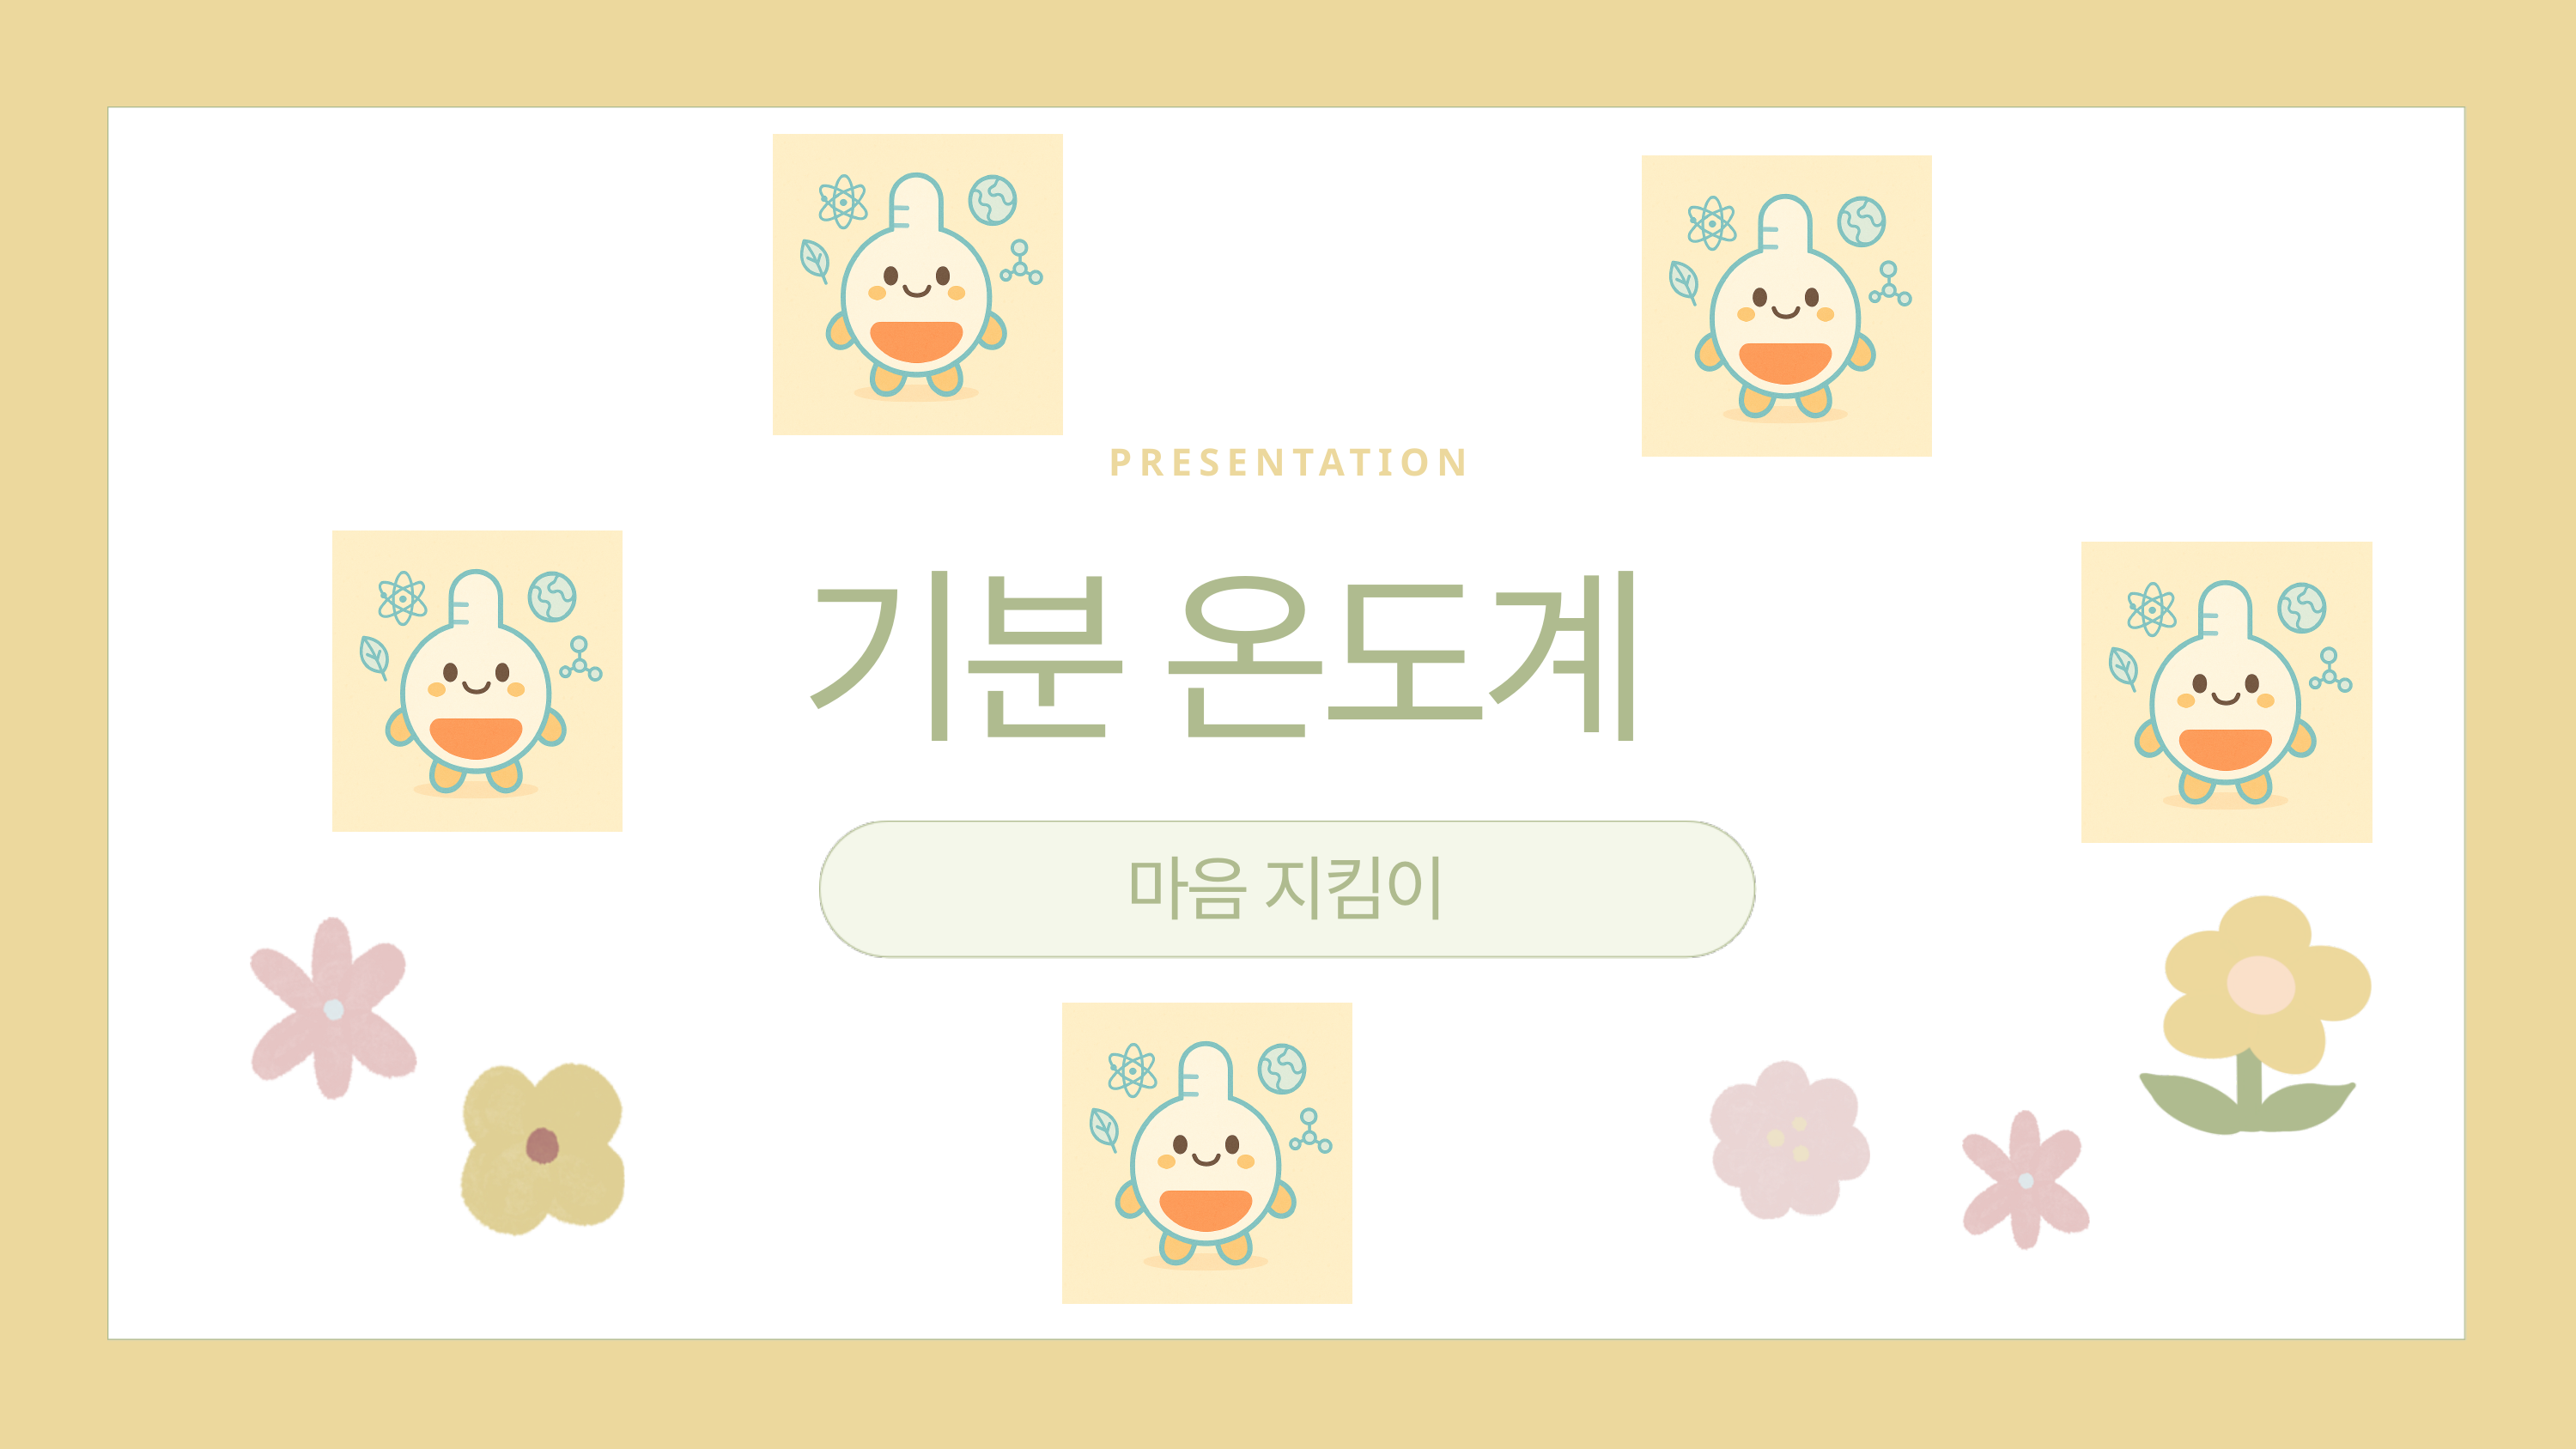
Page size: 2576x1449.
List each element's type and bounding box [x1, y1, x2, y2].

picture [106, 106, 2468, 1342]
